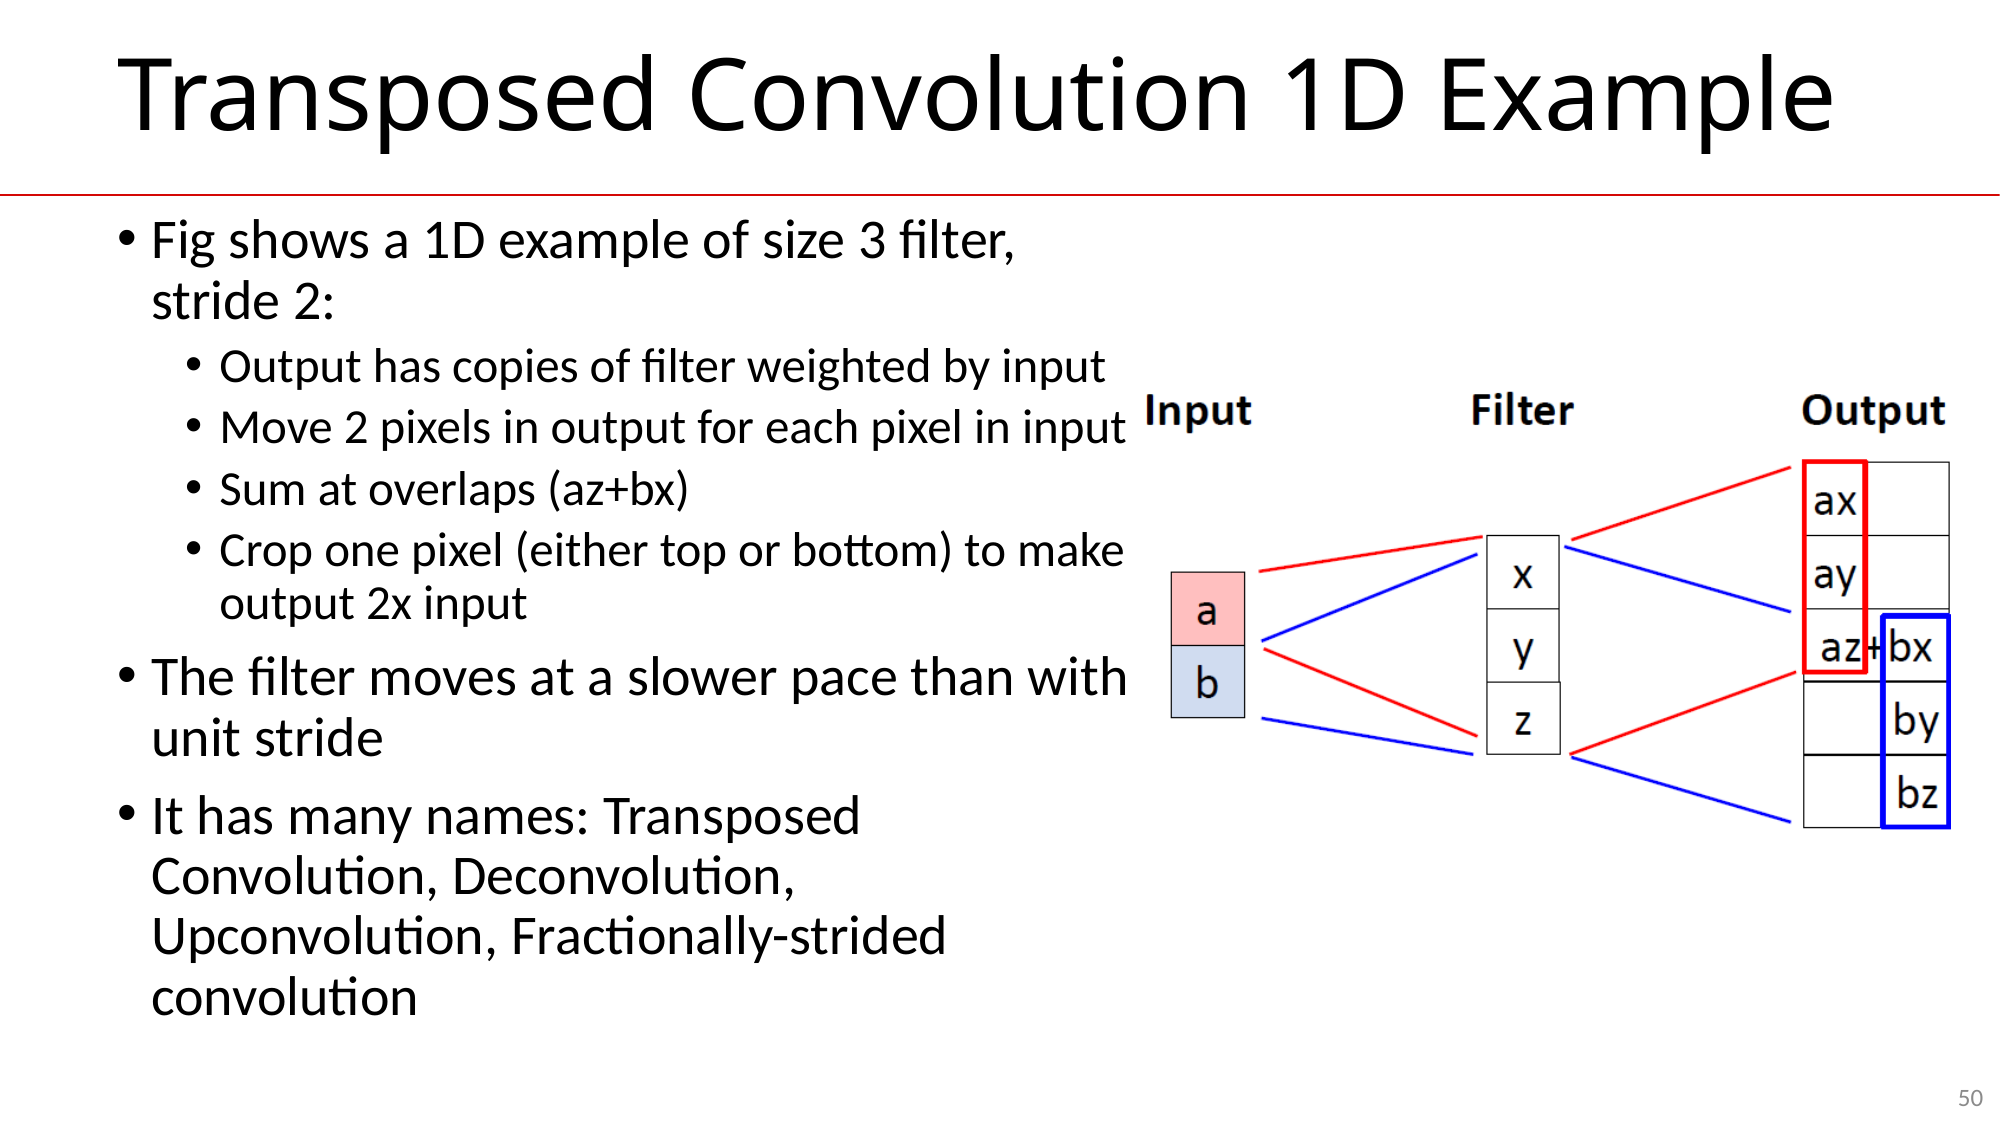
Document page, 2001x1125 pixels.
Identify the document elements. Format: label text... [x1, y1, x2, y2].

title Transposed Convolution 1D Example [102, 10, 1899, 186]
list Fig shows a 1D example of size 3 filter, stride 2: Output has copies of filter weighted by input Move 2 pixels in output for each pixel in input Sum at overlaps (az+bx) Crop one pixel (either top or bottom) to make output 2x input The filter moves at a slower pace than with unit stride It has many names: Transposed Convolution, Deconvolution, Upconvolution, Fractionally-strided convolution [102, 203, 1147, 1056]
picture [1146, 386, 1951, 833]
slide_number 50 [1548, 1066, 1999, 1125]
